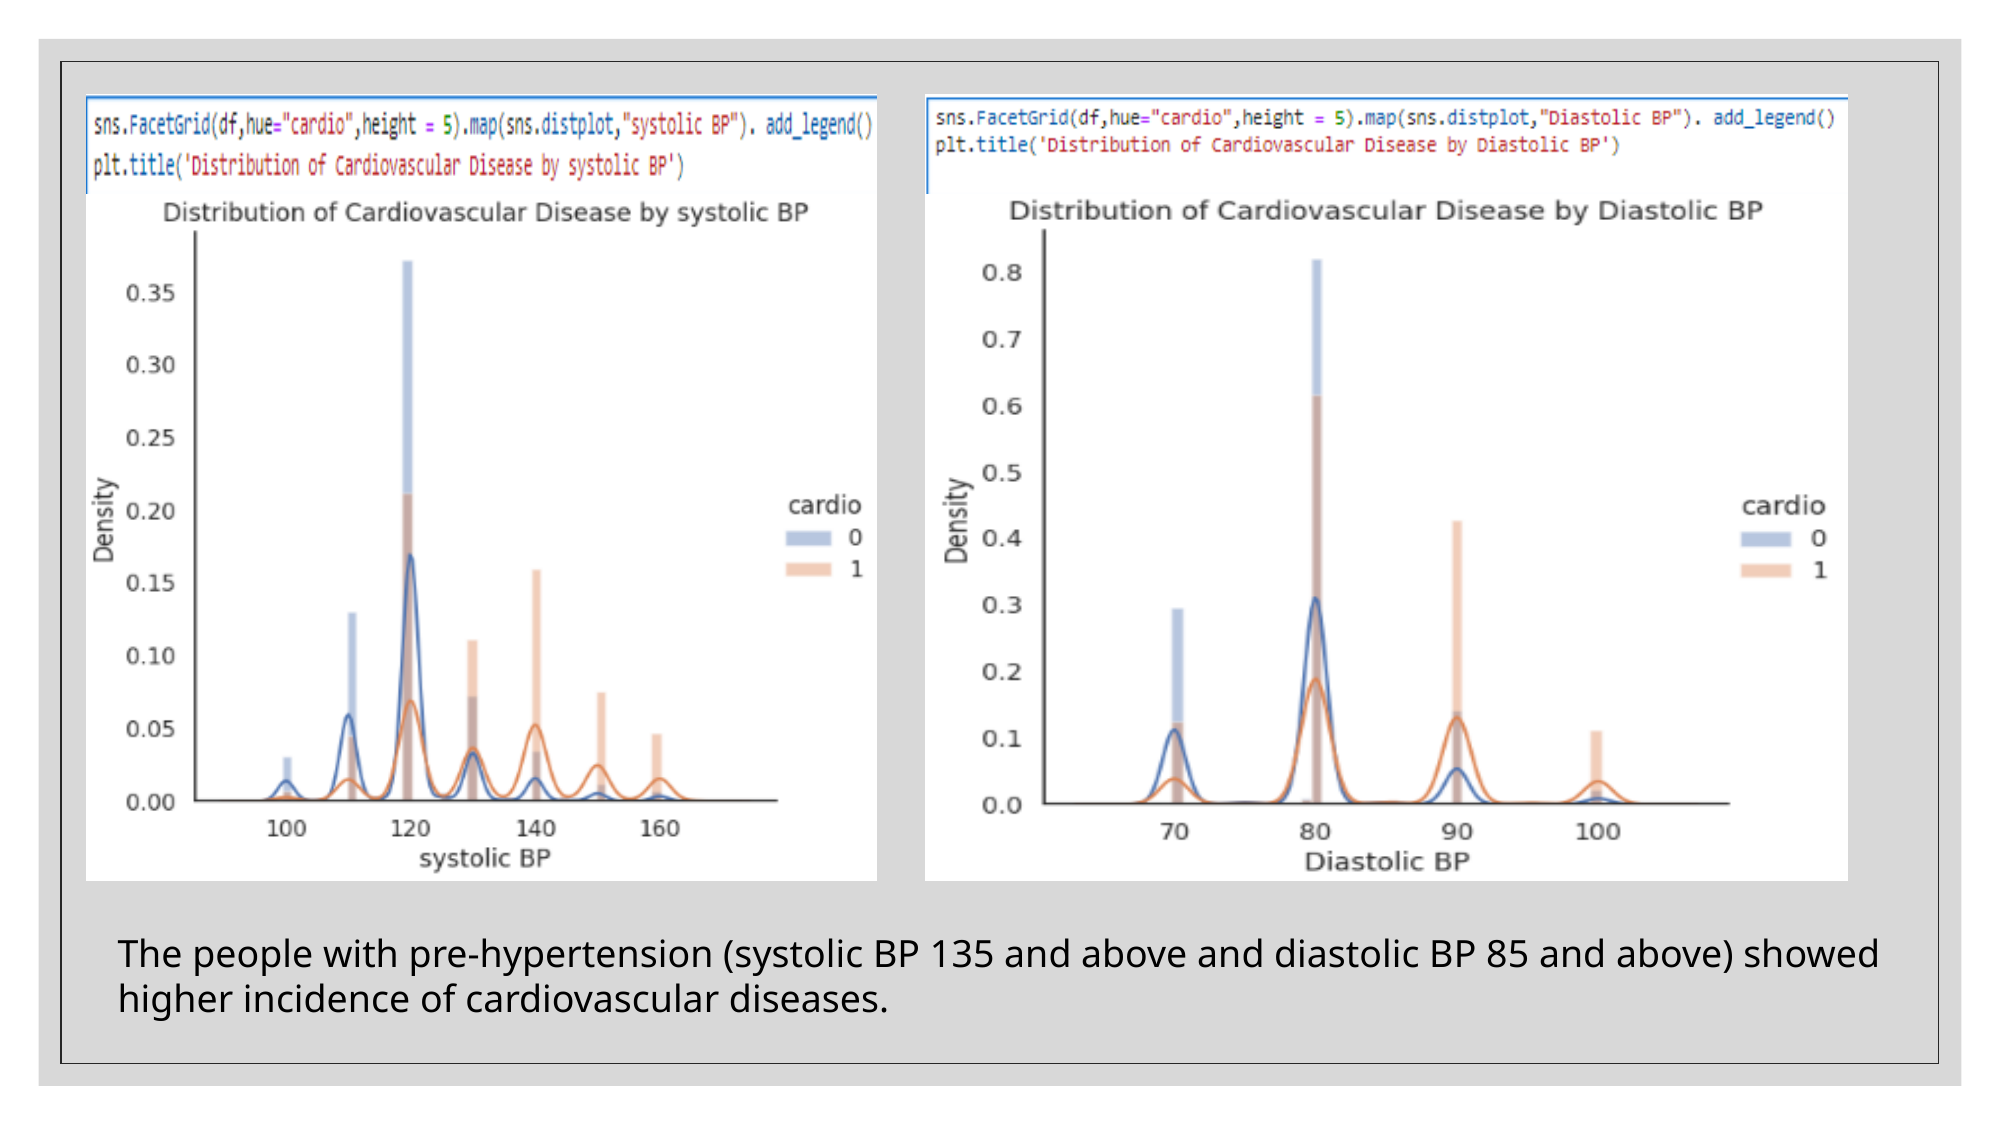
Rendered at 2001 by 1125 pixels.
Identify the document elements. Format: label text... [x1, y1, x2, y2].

picture [86, 94, 877, 881]
text_box The people with pre-hypertension (systolic BP 135 and above and diastolic BP 85 and above) showed higher incidence of cardiovascular diseases. [102, 922, 1897, 1028]
picture [925, 94, 1848, 881]
